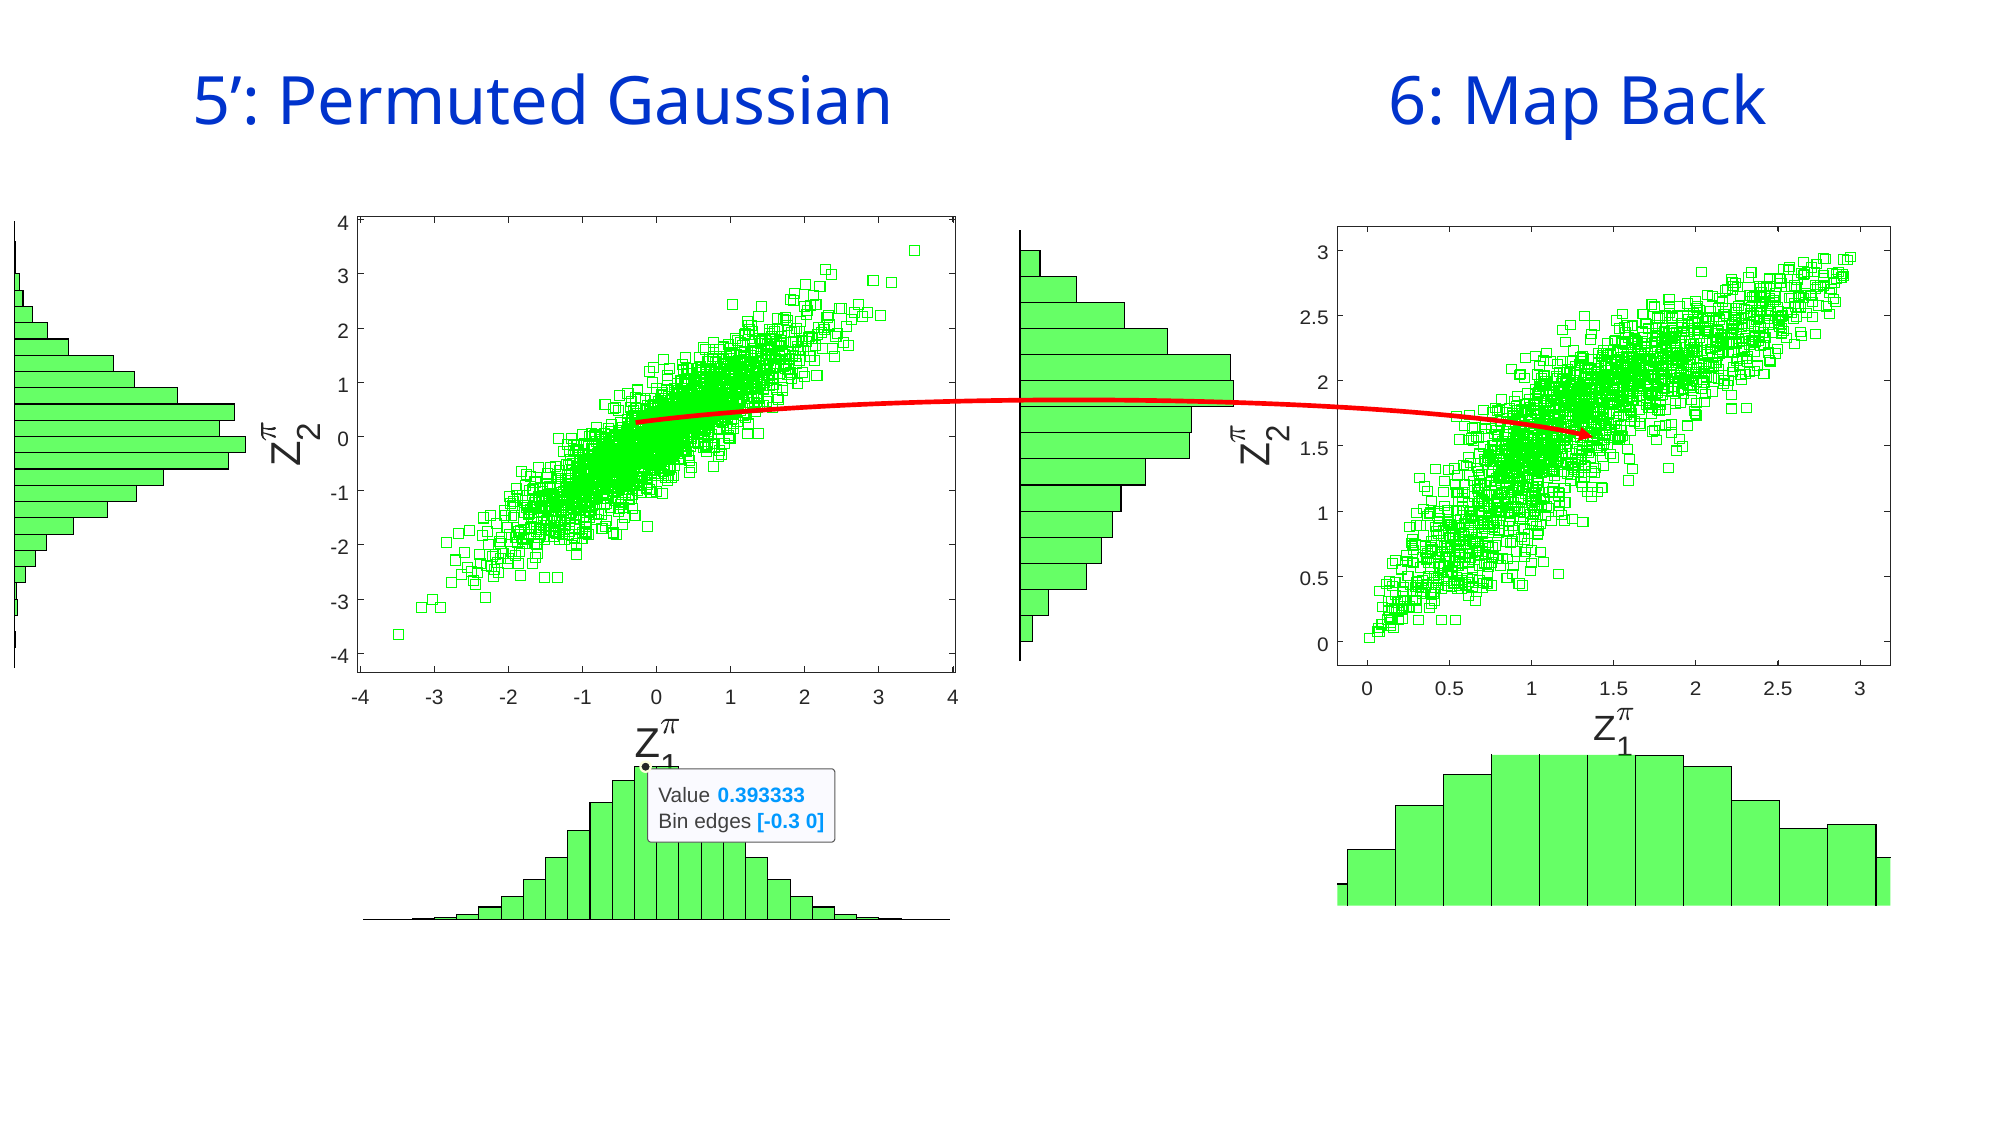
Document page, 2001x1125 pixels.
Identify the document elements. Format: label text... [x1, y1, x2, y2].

text_box 6: Map Back [1374, 50, 1783, 145]
picture [0, 133, 1991, 963]
text_box 5’: Permuted Gaussian [177, 50, 909, 133]
